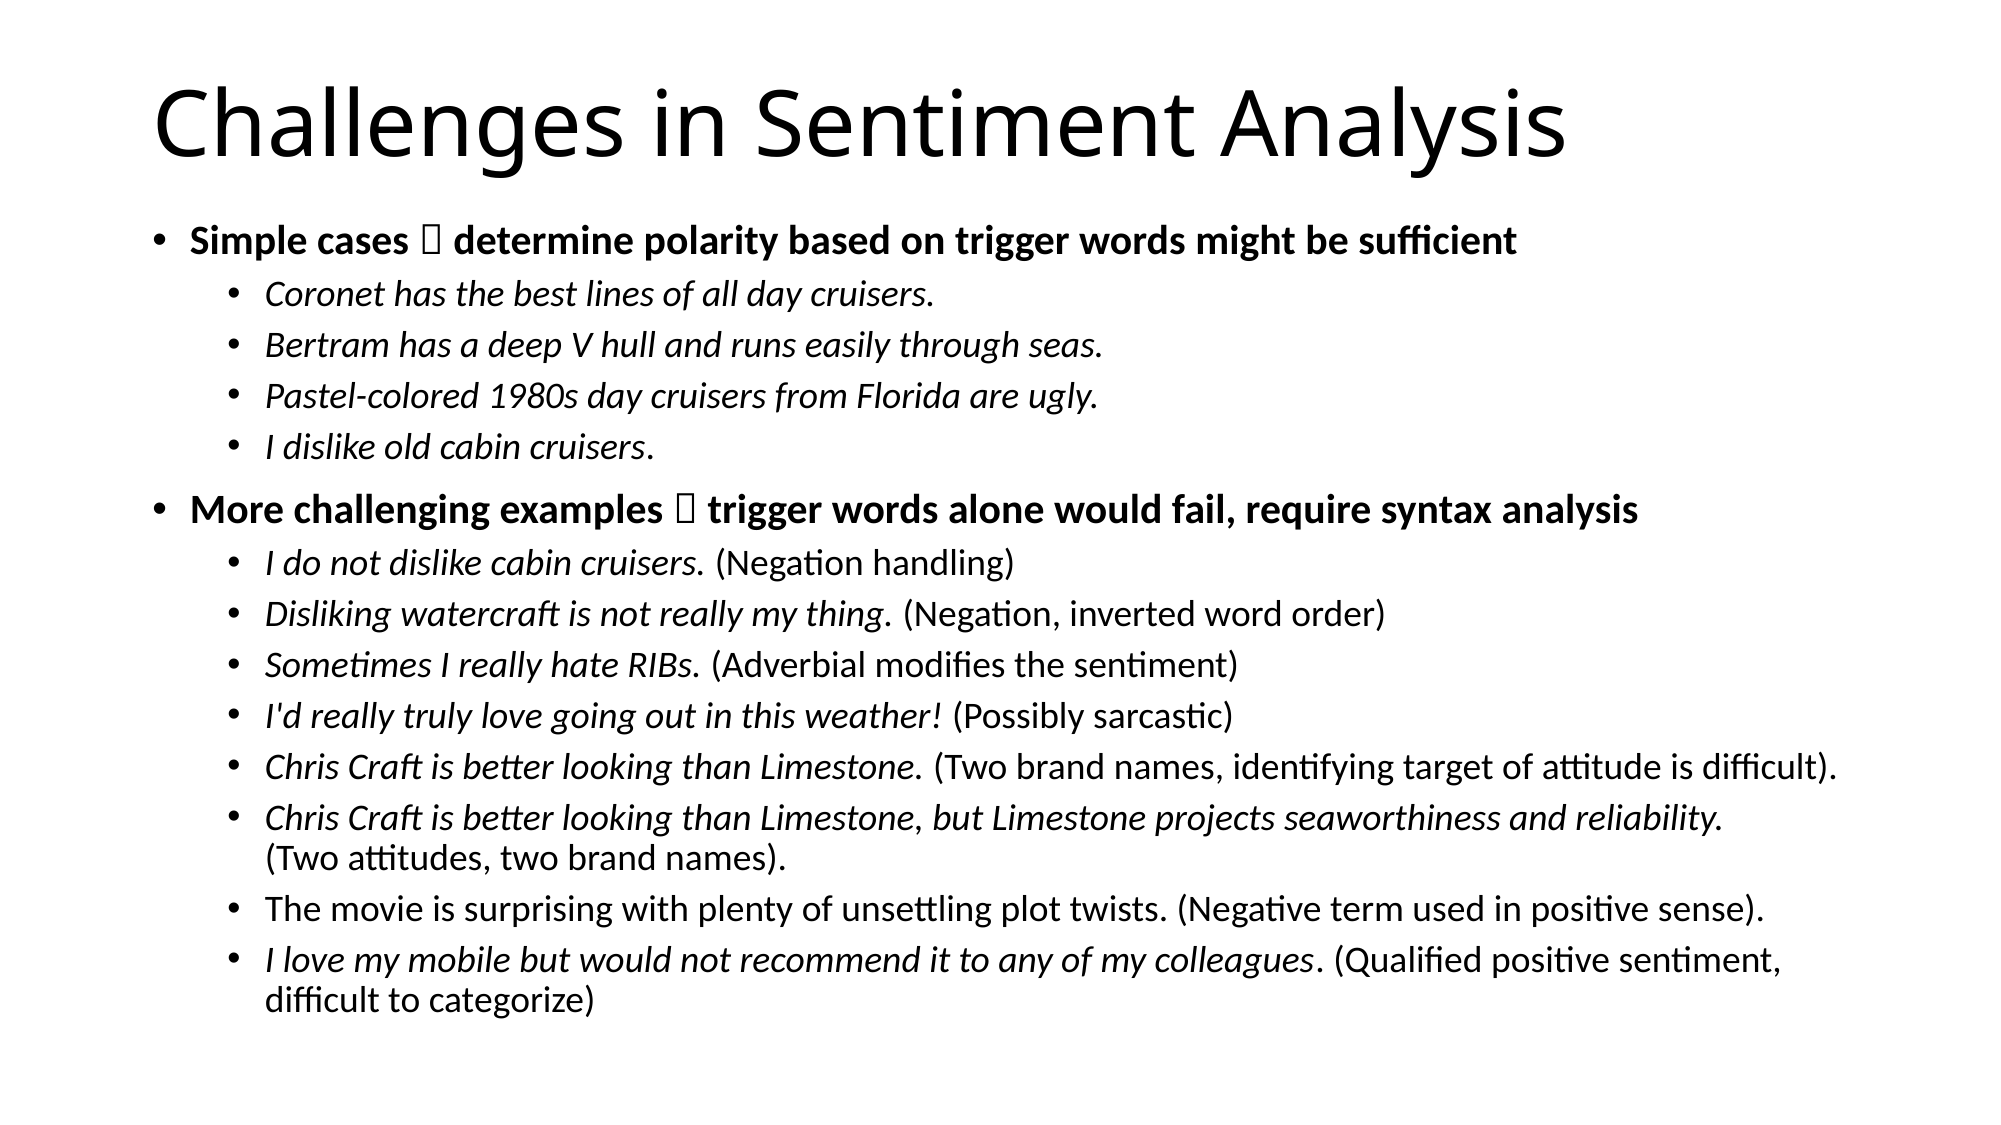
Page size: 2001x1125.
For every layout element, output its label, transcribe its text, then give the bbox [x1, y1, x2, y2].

title Challenges in Sentiment Analysis [137, 59, 1863, 193]
list Simple cases  determine polarity based on trigger words might be sufficient Coronet has the best lines of all day cruisers. Bertram has a deep V hull and runs easily through seas. Pastel-colored 1980s day cruisers from Florida are ugly. I dislike old cabin cruisers. More challenging examples  trigger words alone would fail, require syntax analysis I do not dislike cabin cruisers. (Negation handling) Disliking watercraft is not really my thing. (Negation, inverted word order) Sometimes I really hate RIBs. (Adverbial modifies the sentiment) I'd really truly love going out in this weather! (Possibly sarcastic) Chris Craft is better looking than Limestone. (Two brand names, identifying target of attitude is difficult). Chris Craft is better looking than Limestone, but Limestone projects seaworthiness and reliability. (Two attitudes, two brand names). The movie is surprising with plenty of unsettling plot twists. (Negative term used in positive sense). I love my mobile but would not recommend it to any of my colleagues. (Qualified positive sentiment, difficult to categorize) [137, 211, 1863, 1014]
